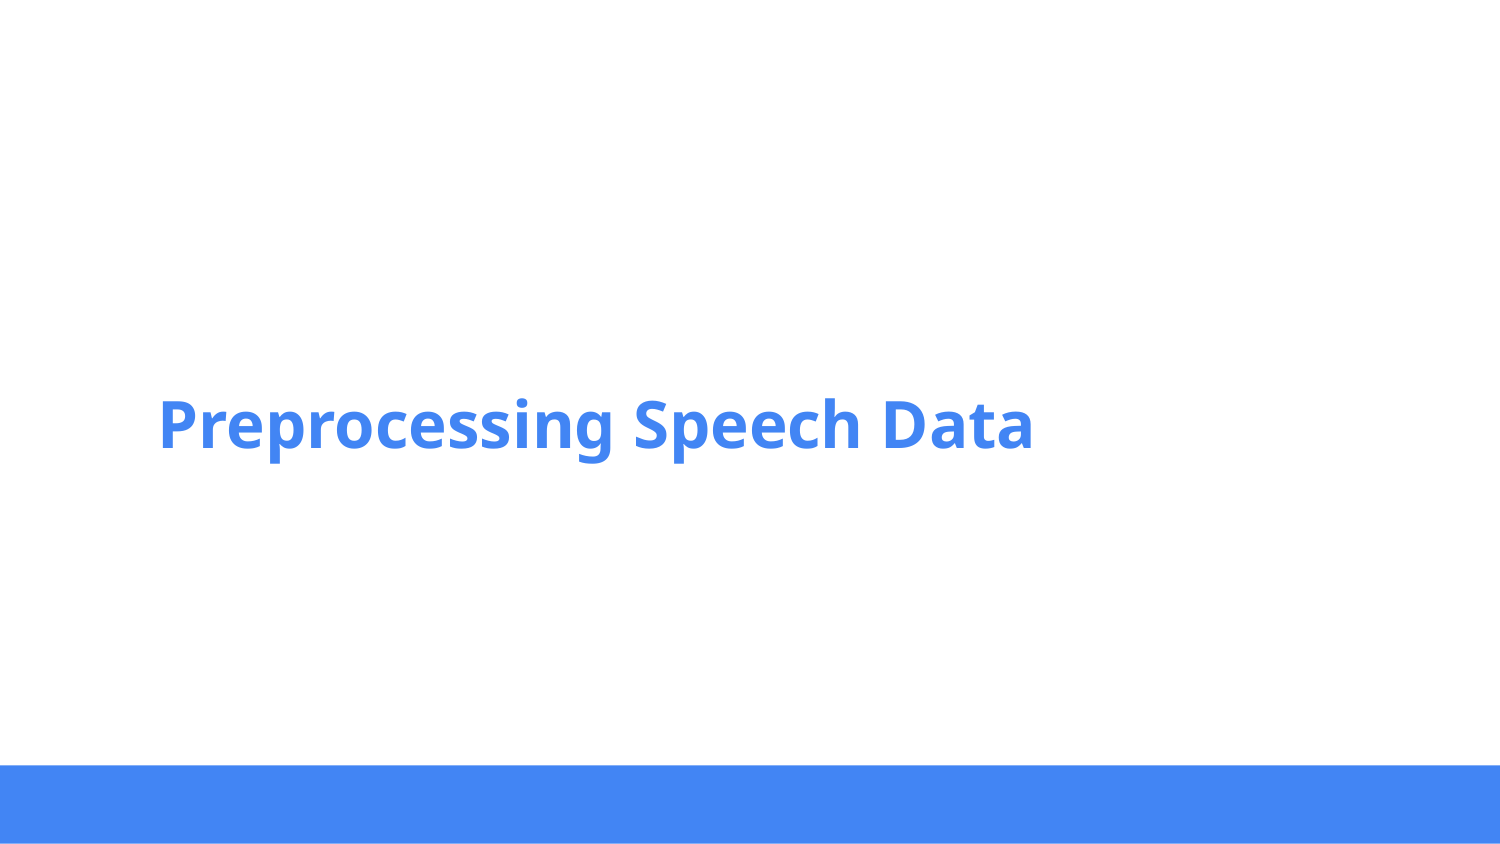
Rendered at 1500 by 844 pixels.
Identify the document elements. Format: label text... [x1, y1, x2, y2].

title Preprocessing Speech Data [142, 367, 1358, 477]
